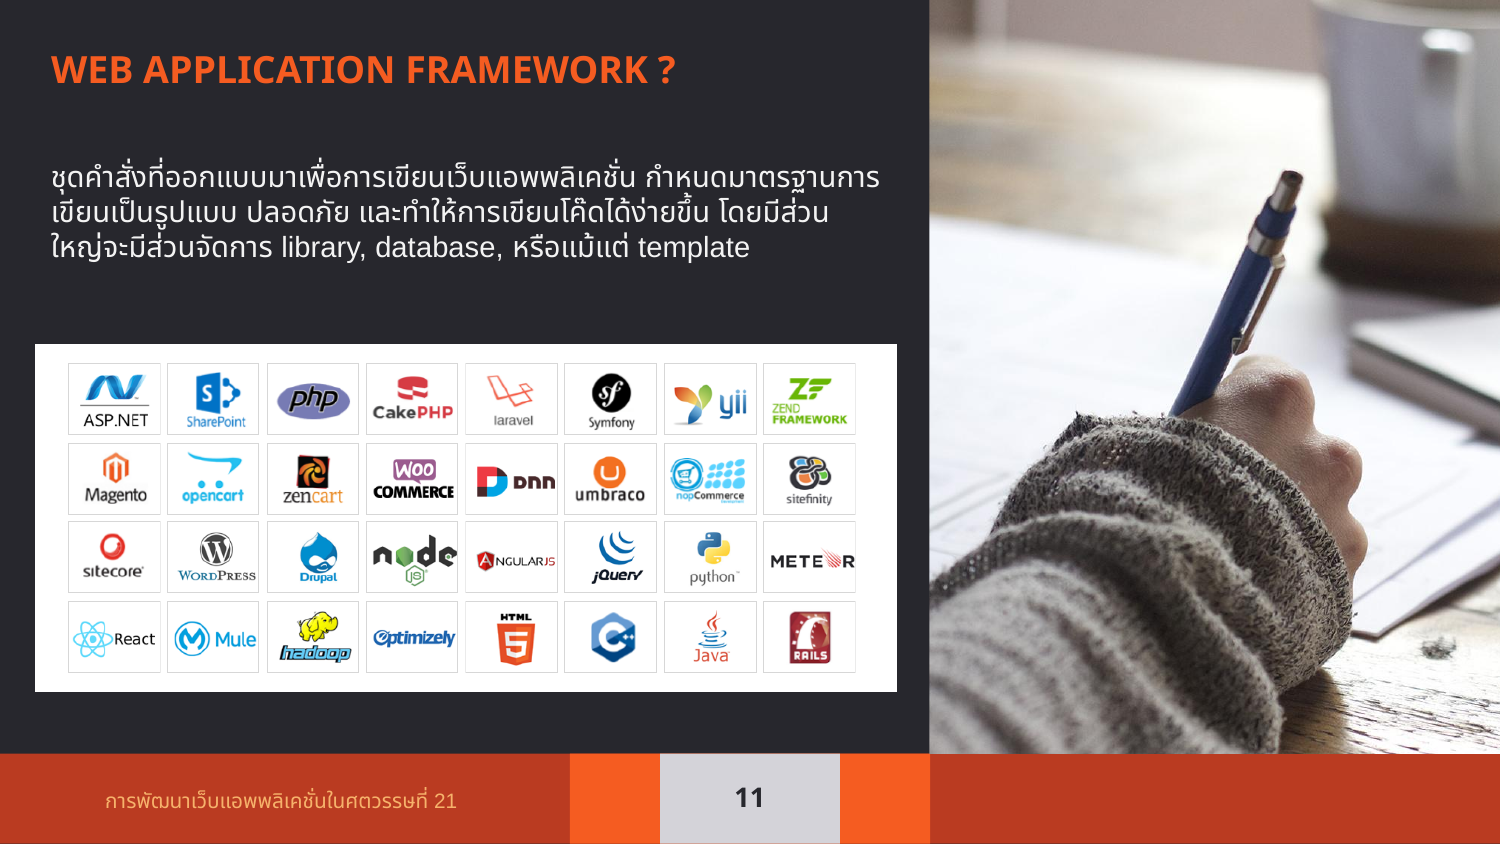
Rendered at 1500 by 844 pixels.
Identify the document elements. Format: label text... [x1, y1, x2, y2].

text_box การพัฒนาเว็บแอพพลิเคชั่นในศตวรรษที่ 21 [90, 772, 488, 825]
picture [35, 344, 897, 692]
title WEB APPLICATION FRAMEWORK ? [35, 30, 832, 106]
picture [929, 0, 1500, 754]
slide_number ‹#› [660, 753, 840, 844]
text_box ชุดคำสั่งที่ออกแบบมาเพื่อการเขียนเว็บแอพพลิเคชั่น กำหนดมาตรฐานการเขียนเป็นรูปแบบ ปลอดภัย และทำให้การเขียนโค๊ดได้ง่ายขึ้น โดยมีส่วนใหญ่จะมีส่วนจัดการ library, database, หรือแม้แต่ template [35, 142, 897, 310]
